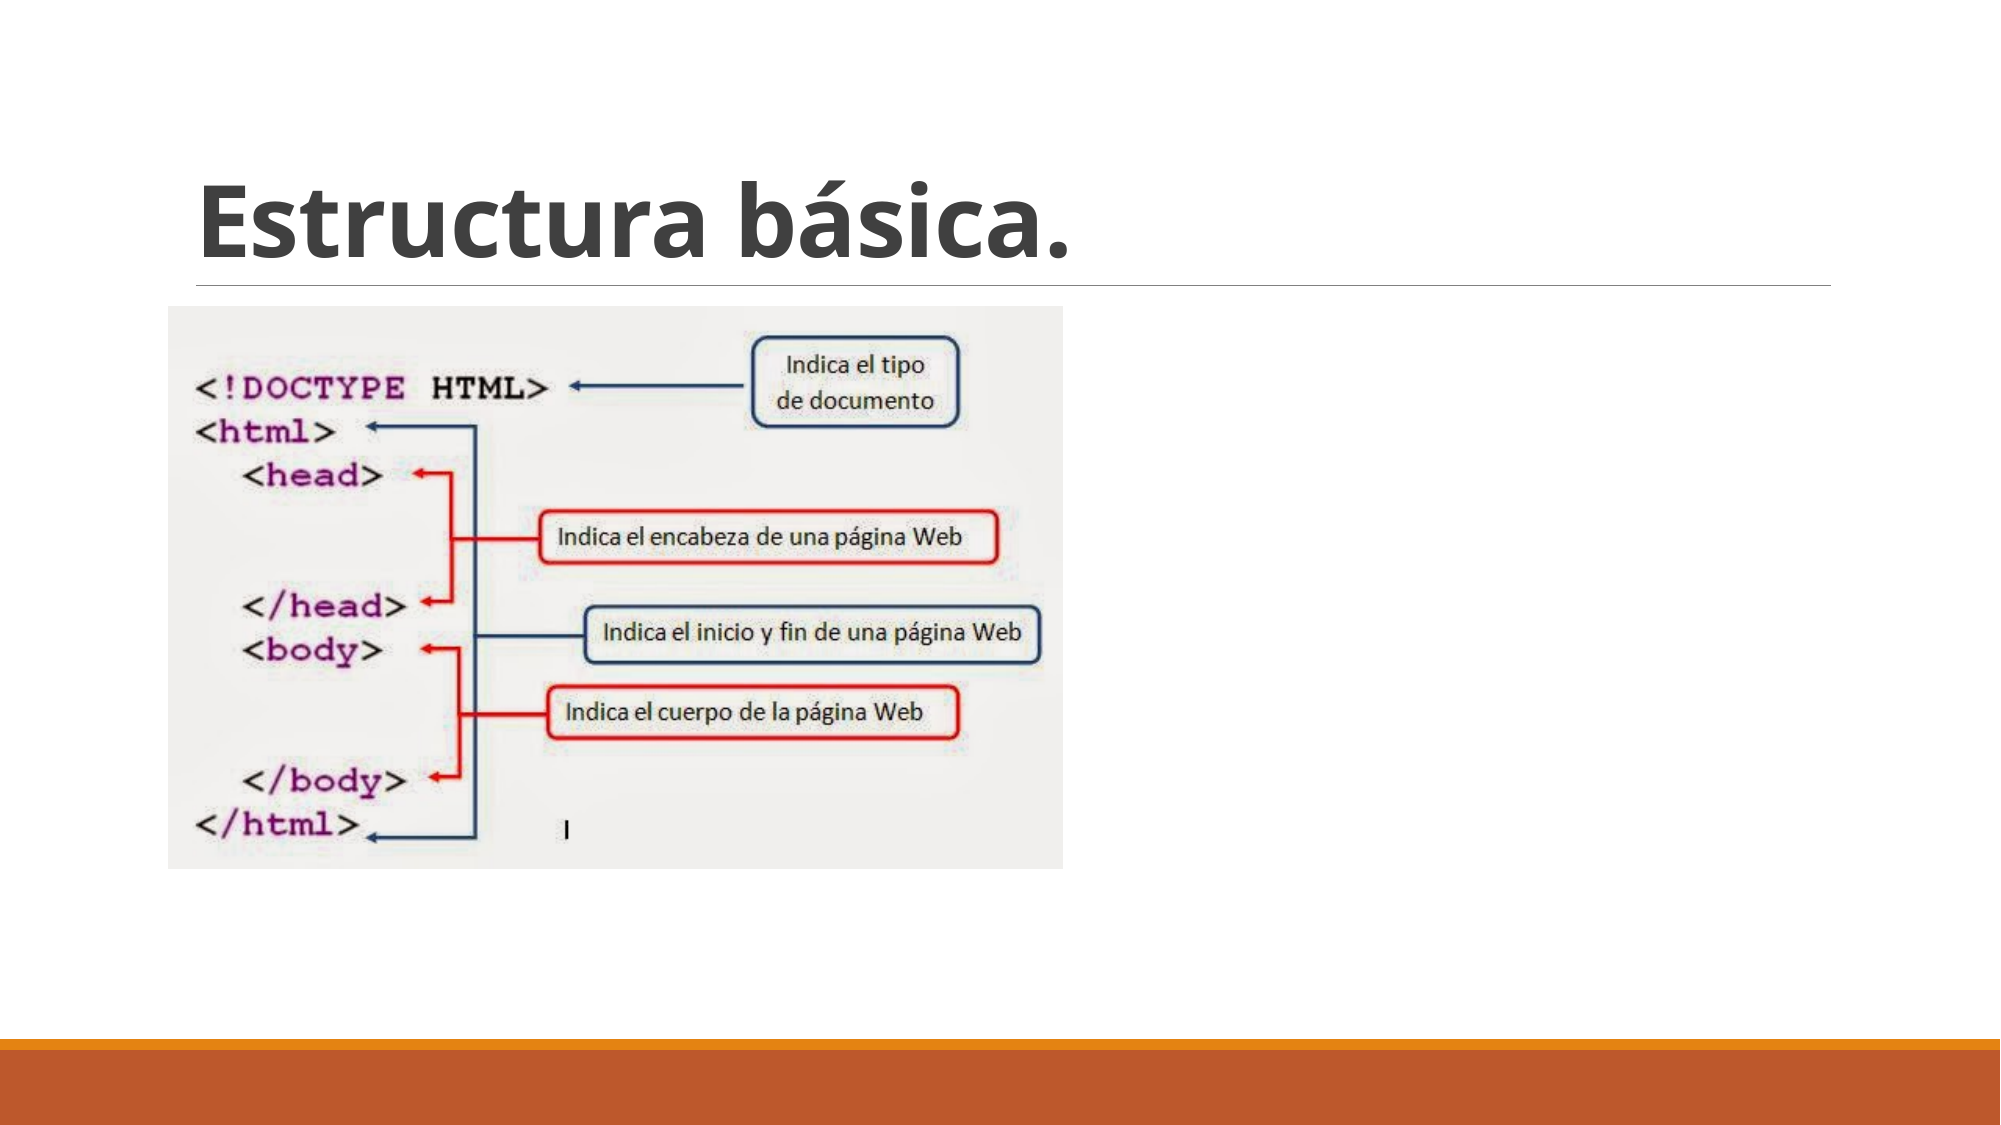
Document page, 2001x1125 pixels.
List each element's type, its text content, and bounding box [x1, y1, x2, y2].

picture [168, 305, 1064, 870]
title Estructura básica. [180, 47, 1830, 285]
